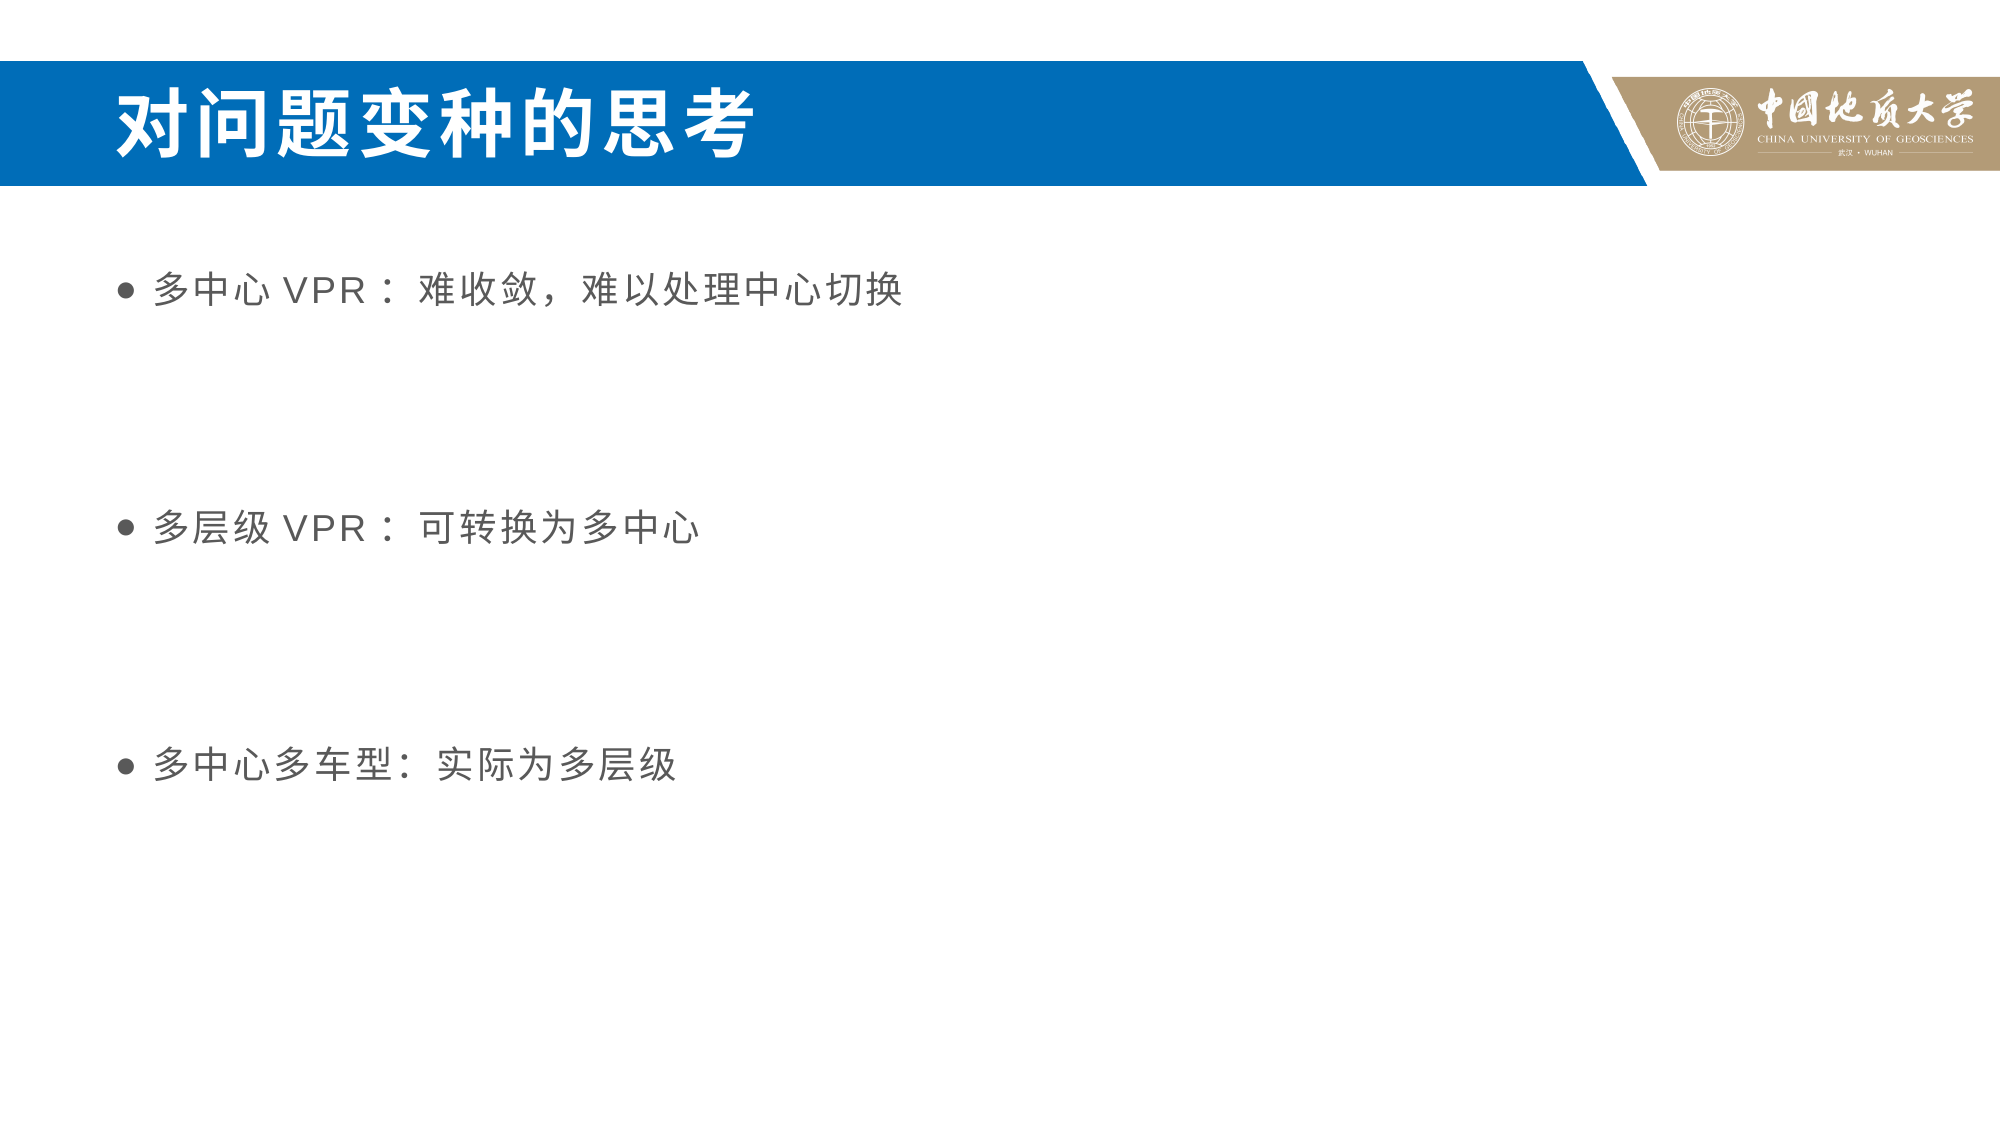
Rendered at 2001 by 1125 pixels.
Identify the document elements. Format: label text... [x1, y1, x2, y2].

title 对问题变种的思考 [99, 63, 1228, 179]
picture [0, 61, 2000, 186]
list 多中心VPR：难收敛，难以处理中心切换 多层级VPR：可转换为多中心 多中心多车型：实际为多层级 [99, 244, 1900, 1026]
